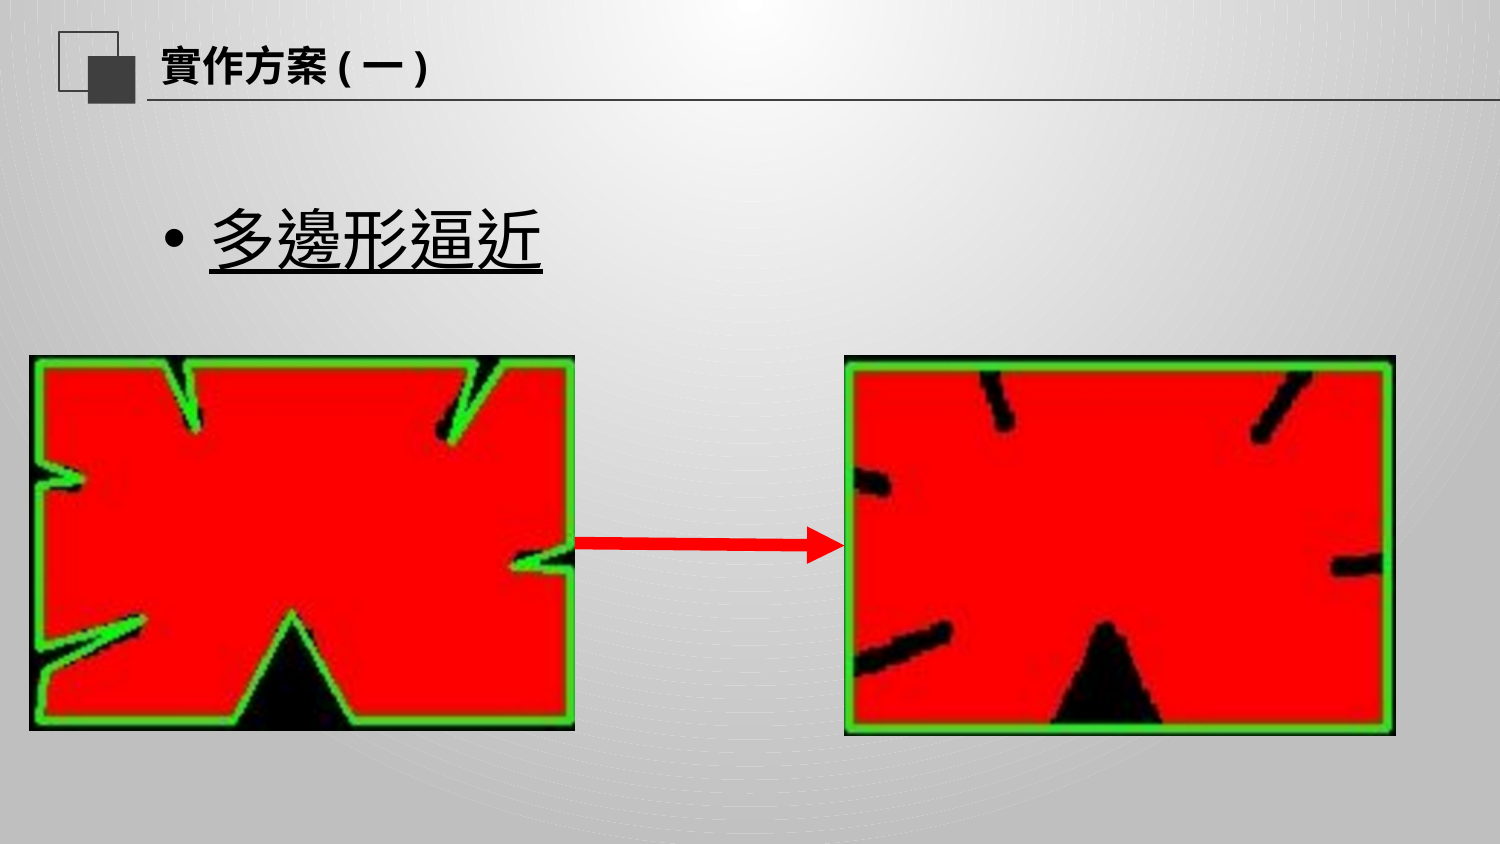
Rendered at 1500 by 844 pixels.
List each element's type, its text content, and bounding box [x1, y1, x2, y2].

text_box 多邊形逼近 [147, 150, 559, 285]
picture [29, 355, 576, 731]
picture [844, 355, 1396, 736]
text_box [574, 542, 845, 546]
title 實作方案(一) [145, 32, 680, 97]
